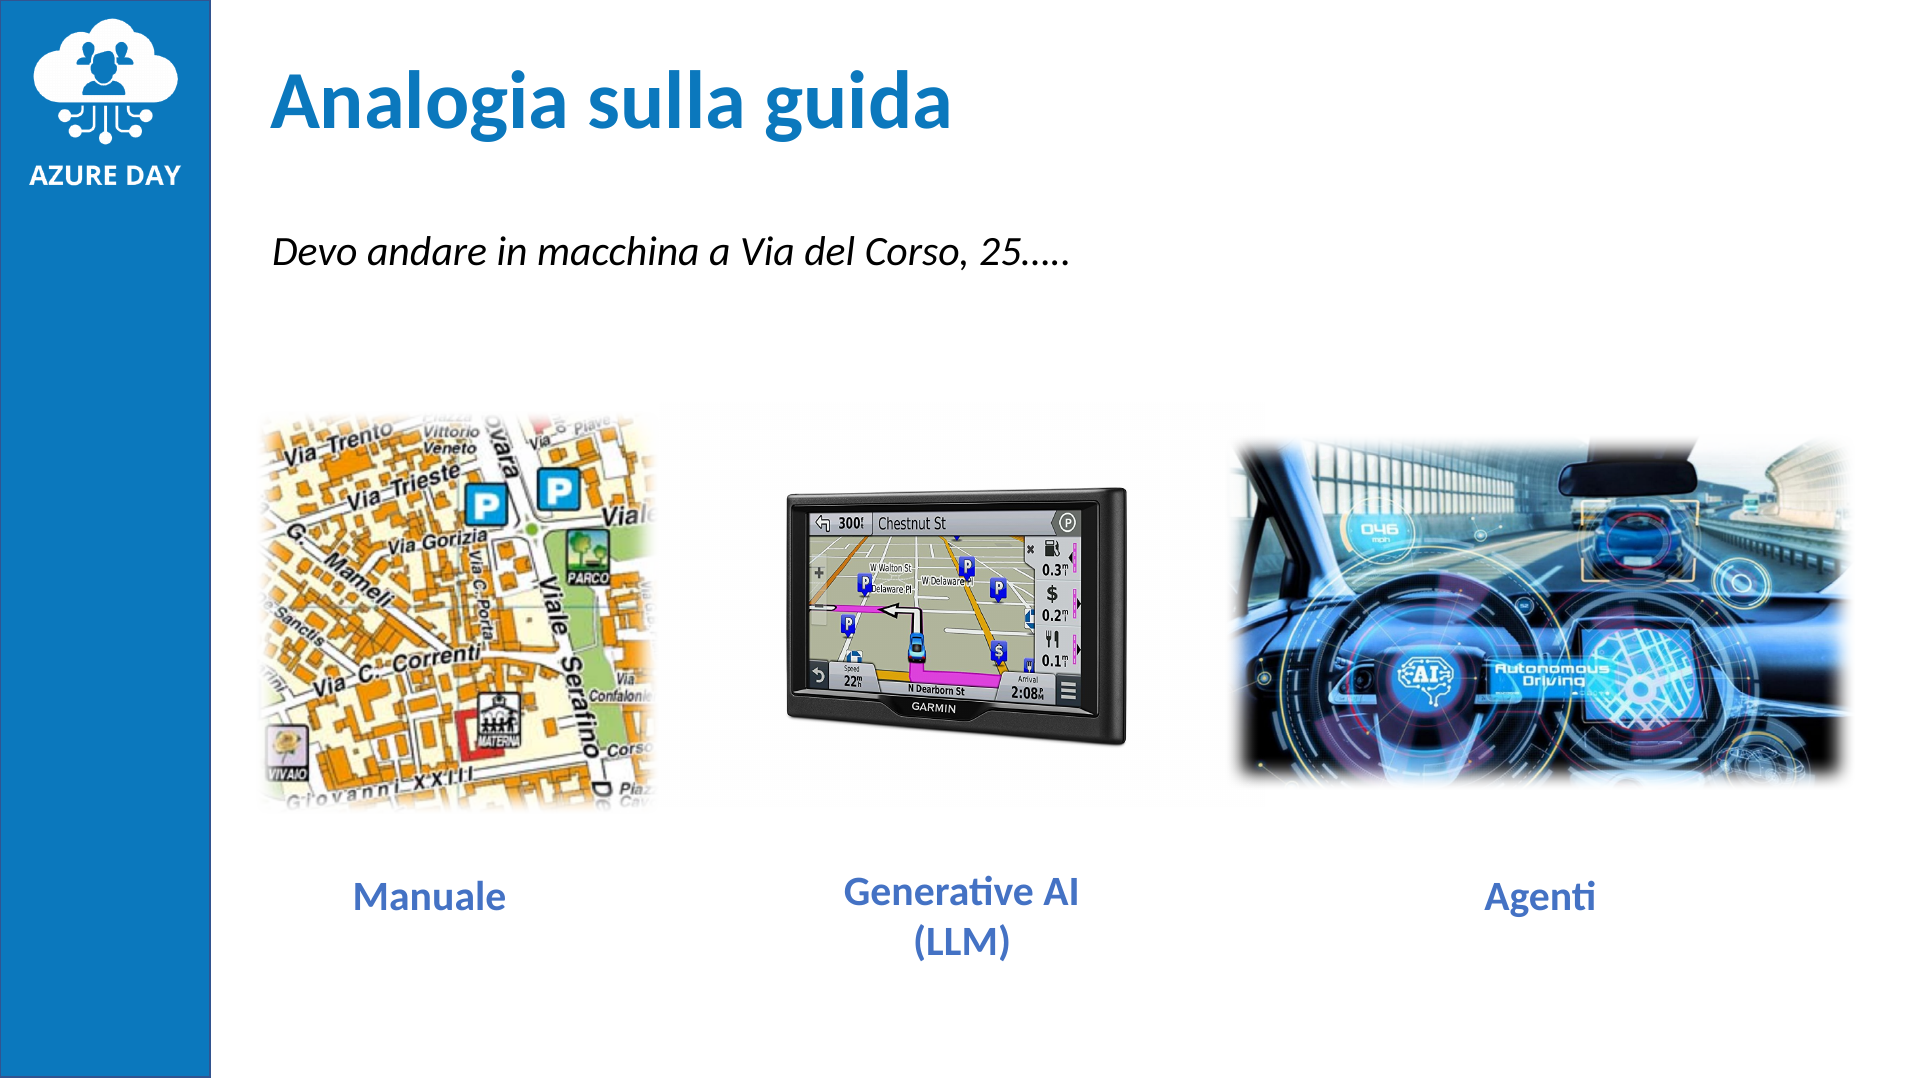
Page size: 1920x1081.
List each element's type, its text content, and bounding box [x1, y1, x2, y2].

text_box Agenti [1469, 861, 1612, 927]
text_box Devo andare in macchina a Via del Corso, 25….. [257, 216, 1087, 282]
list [255, 410, 660, 815]
picture [0, 0, 210, 207]
text_box Manuale [337, 861, 522, 927]
title Analogia sulla guida [255, 49, 1856, 155]
picture [659, 402, 1856, 807]
text_box Generative AI (LLM) [829, 856, 1095, 972]
